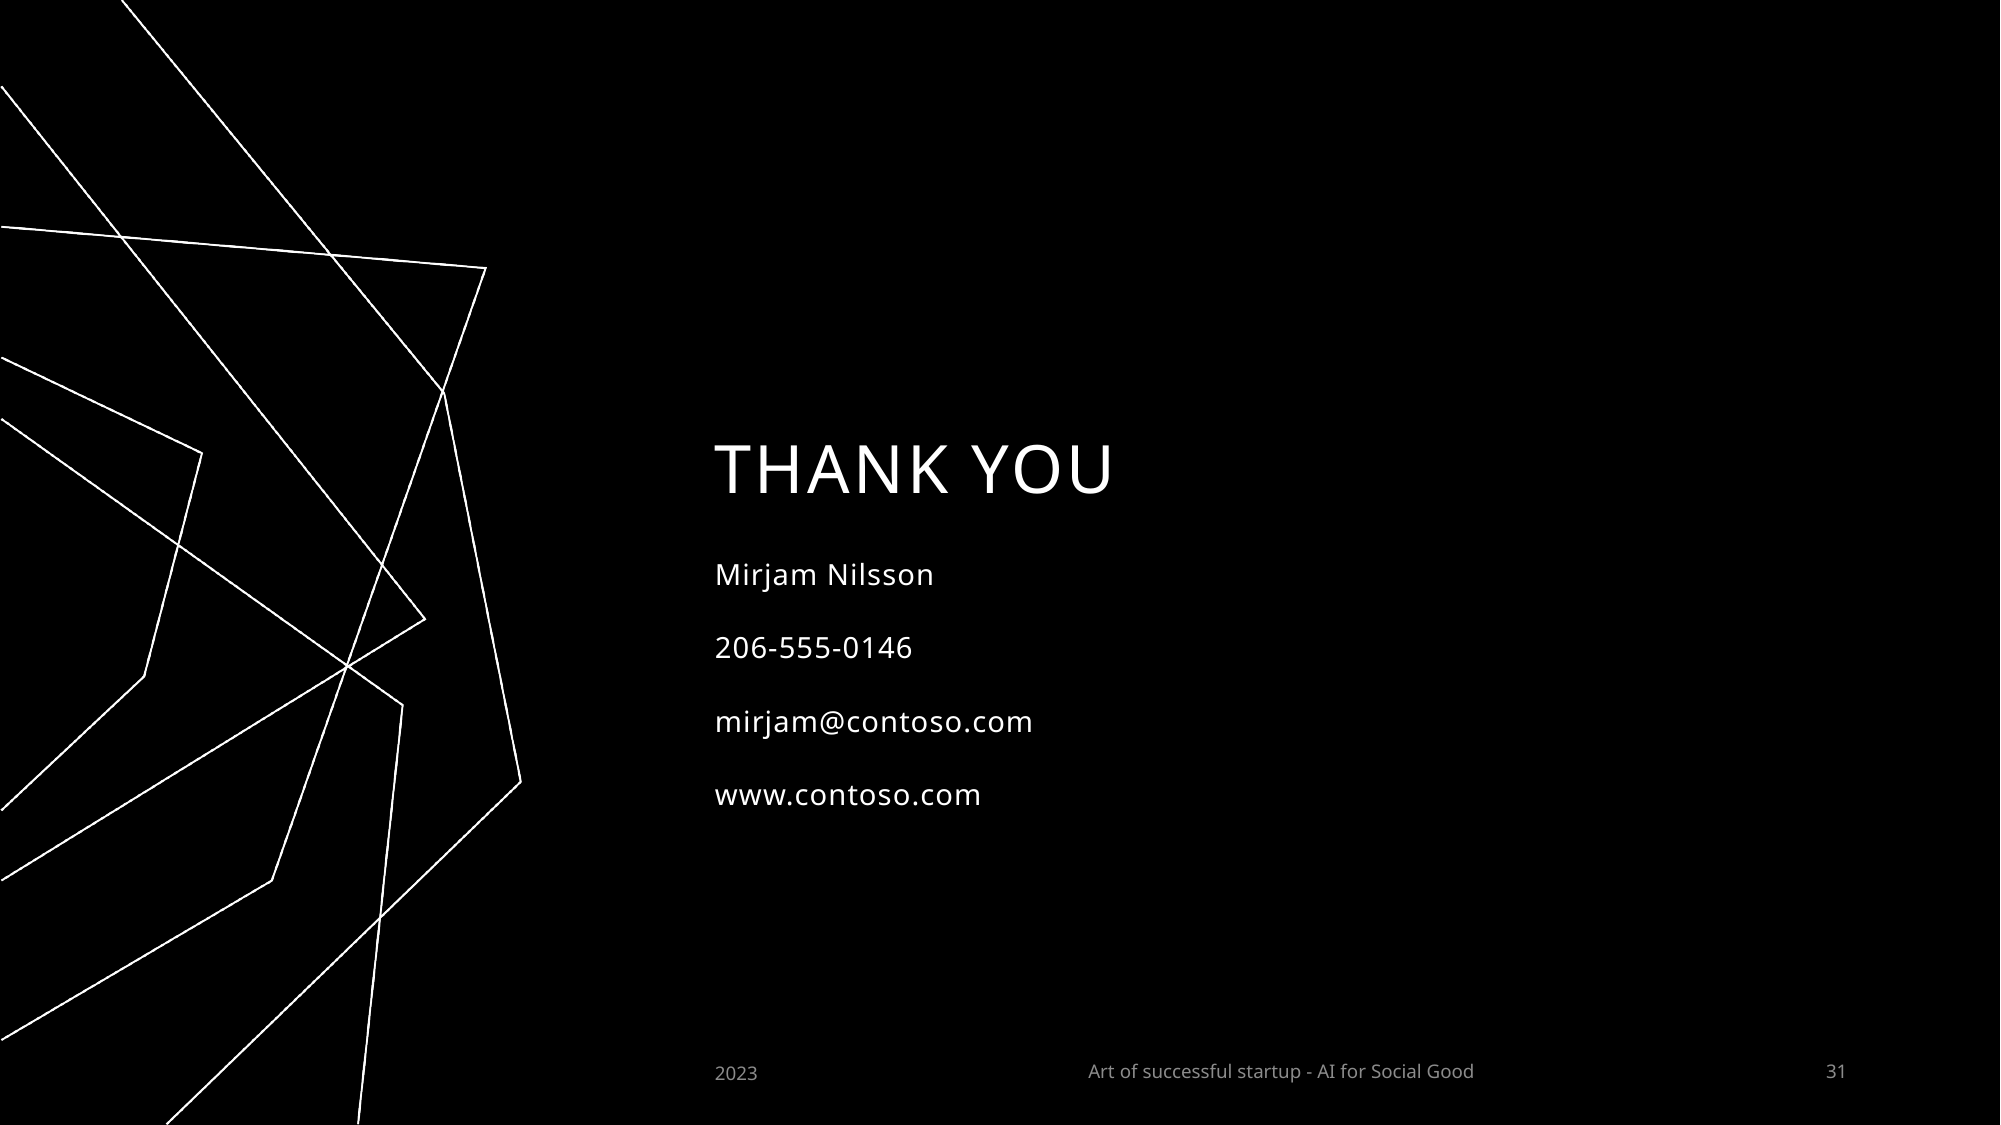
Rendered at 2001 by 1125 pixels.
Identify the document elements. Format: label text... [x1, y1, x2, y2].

picture [0, 0, 522, 1125]
subtitle Mirjam Nilsson​ 206-555-0146 mirjam@contoso.com www.contoso.com [699, 531, 1386, 860]
footer Art of successful startup - AI for Social Good [1062, 1042, 1500, 1103]
slide_number 31 [1571, 1042, 1863, 1103]
title THANK YOU [699, 265, 1386, 516]
slide_number 2023 [699, 1042, 992, 1103]
